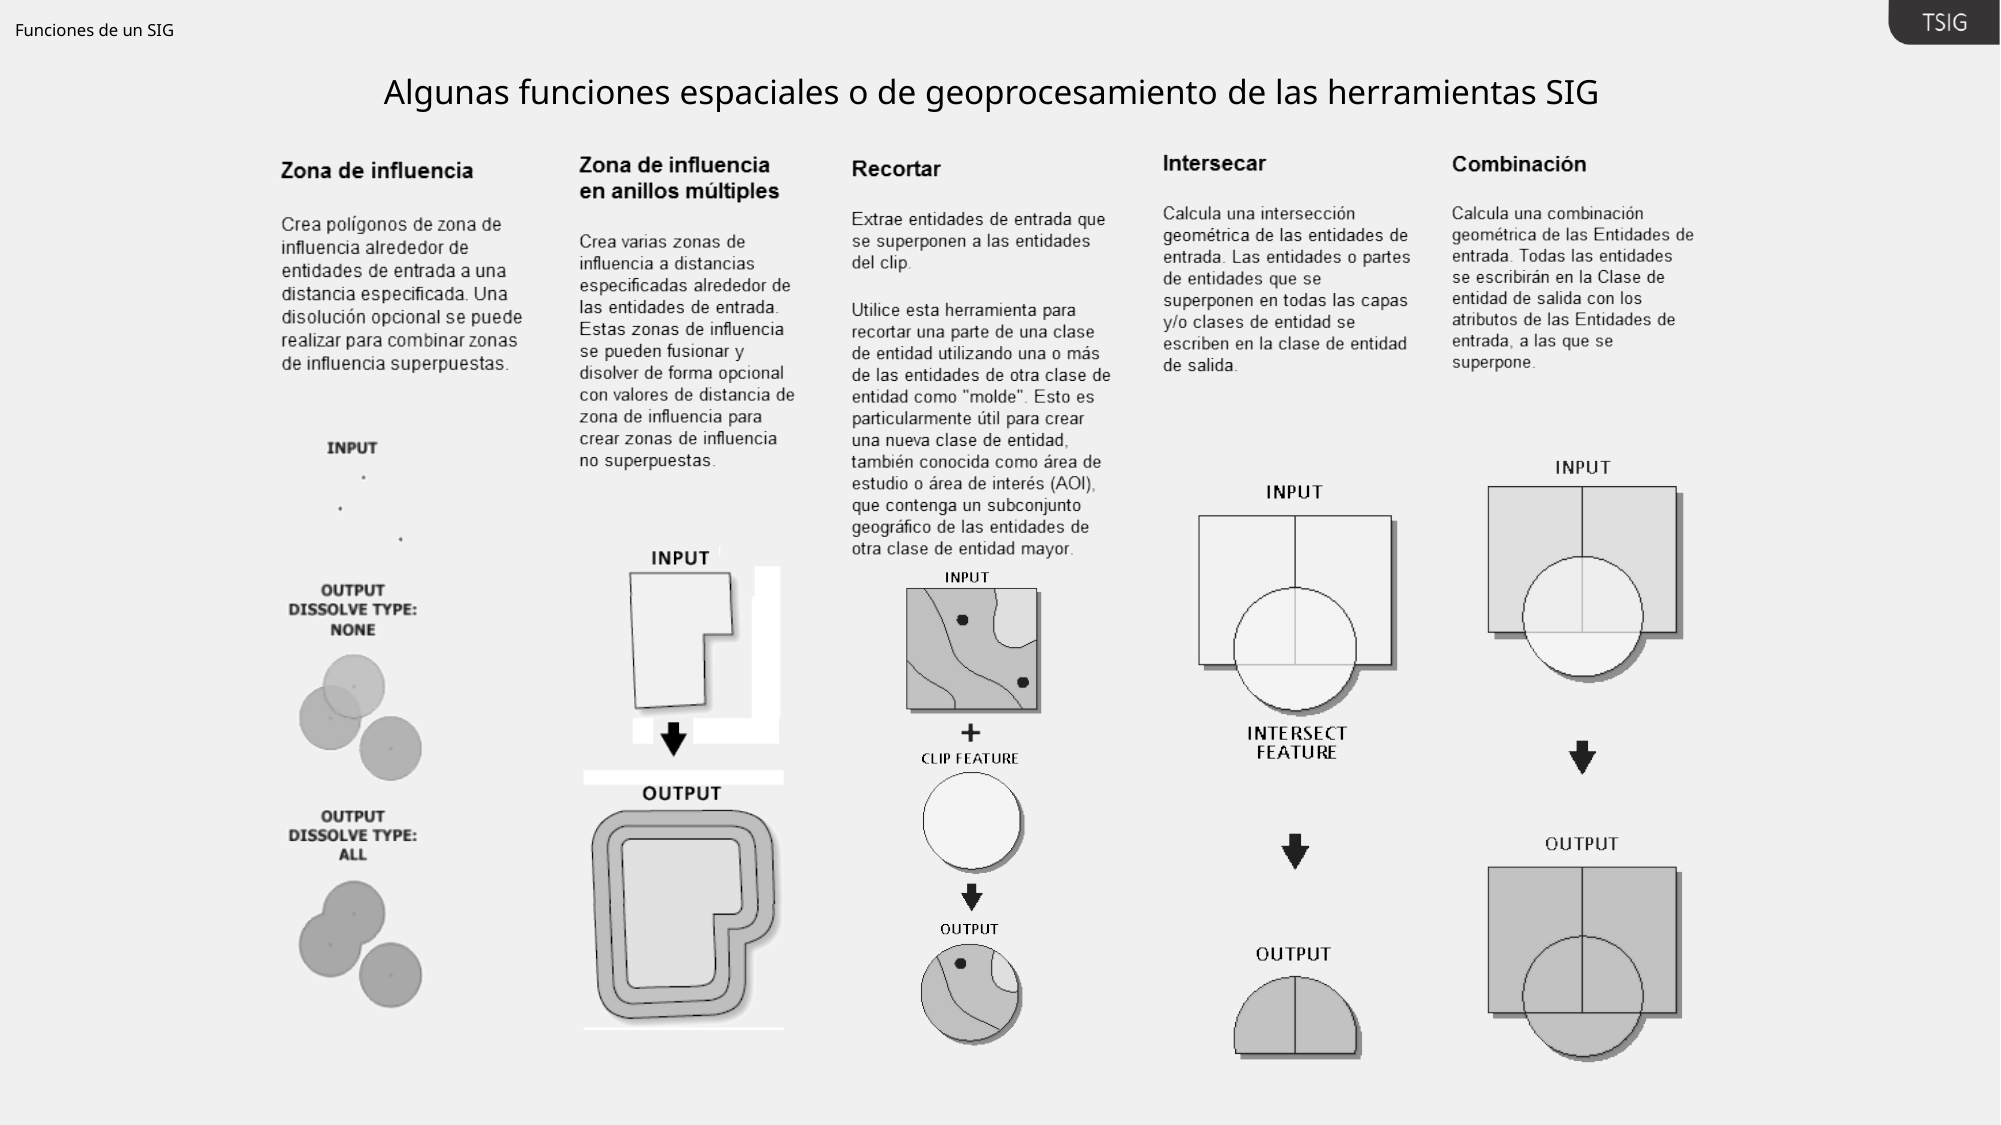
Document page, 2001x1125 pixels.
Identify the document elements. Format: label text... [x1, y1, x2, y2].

picture [570, 151, 809, 499]
picture [1447, 148, 1698, 1068]
picture [1155, 148, 1419, 1068]
text_box Algunas funciones espaciales o de geoprocesamiento de las herramientas SIG [214, 63, 1770, 119]
picture [1888, 0, 2000, 46]
text_box Funciones de un SIG [0, 0, 2000, 59]
picture [841, 155, 1119, 1052]
picture [262, 154, 530, 1013]
picture [582, 546, 784, 1030]
